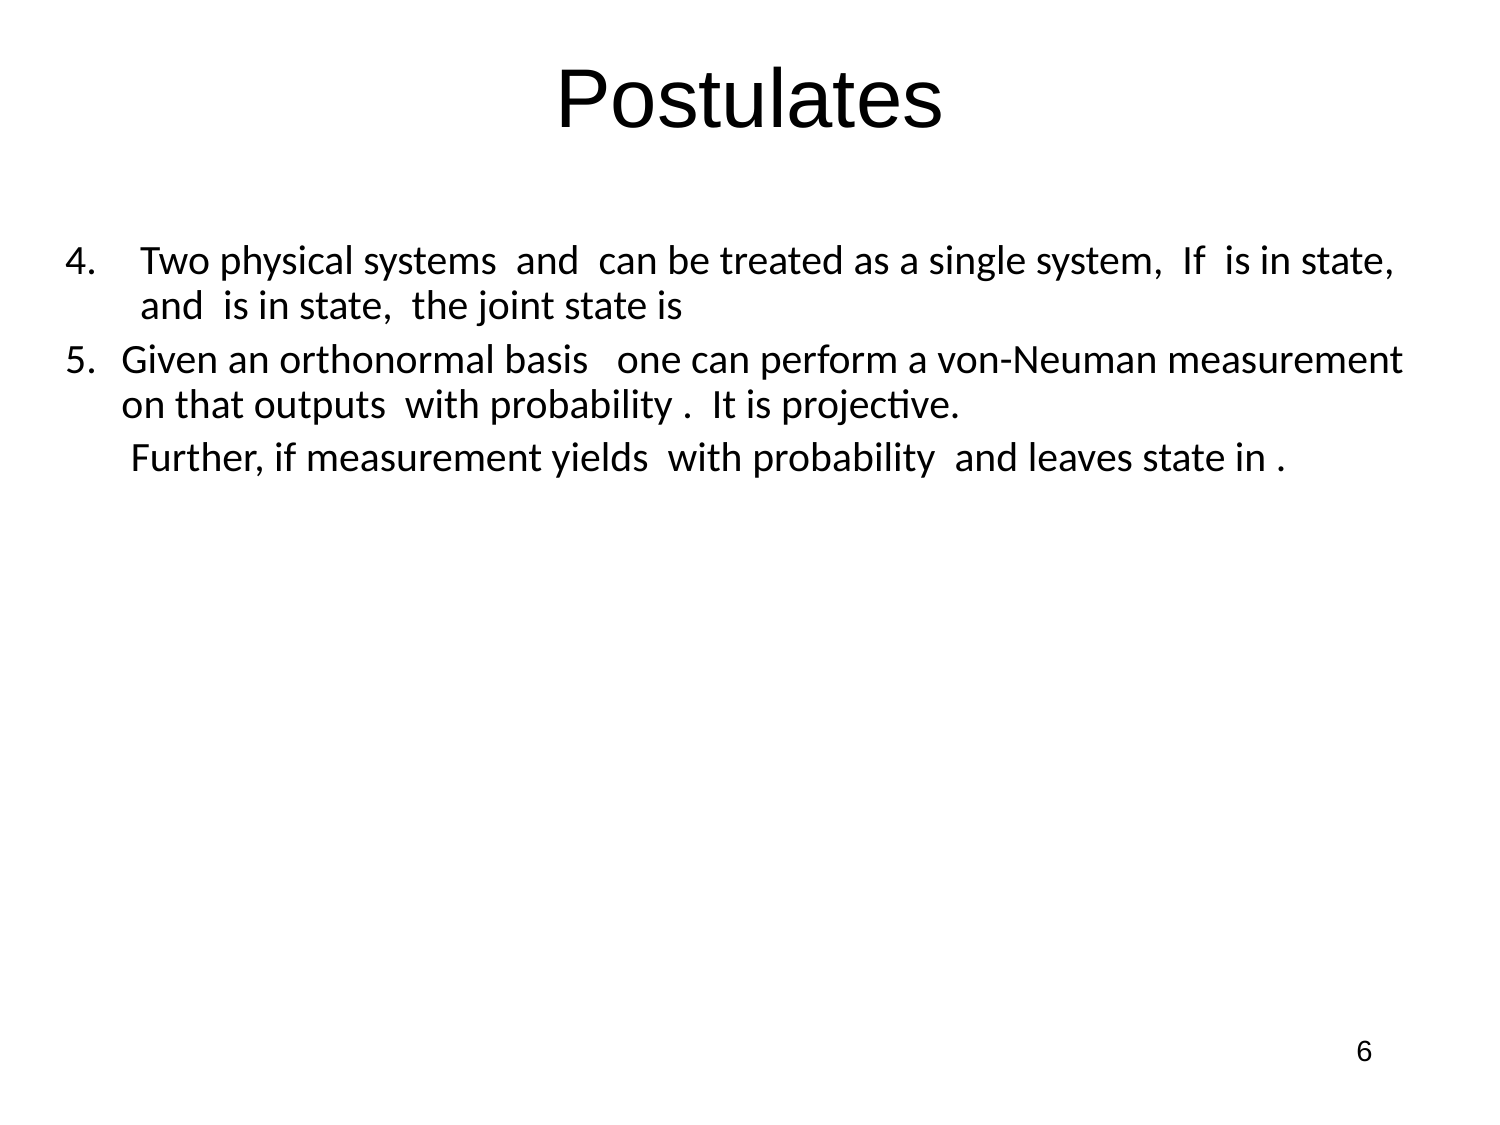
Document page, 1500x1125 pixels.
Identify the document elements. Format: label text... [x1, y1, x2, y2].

slide_number 6 [1074, 1024, 1388, 1101]
title Postulates [112, 37, 1388, 151]
